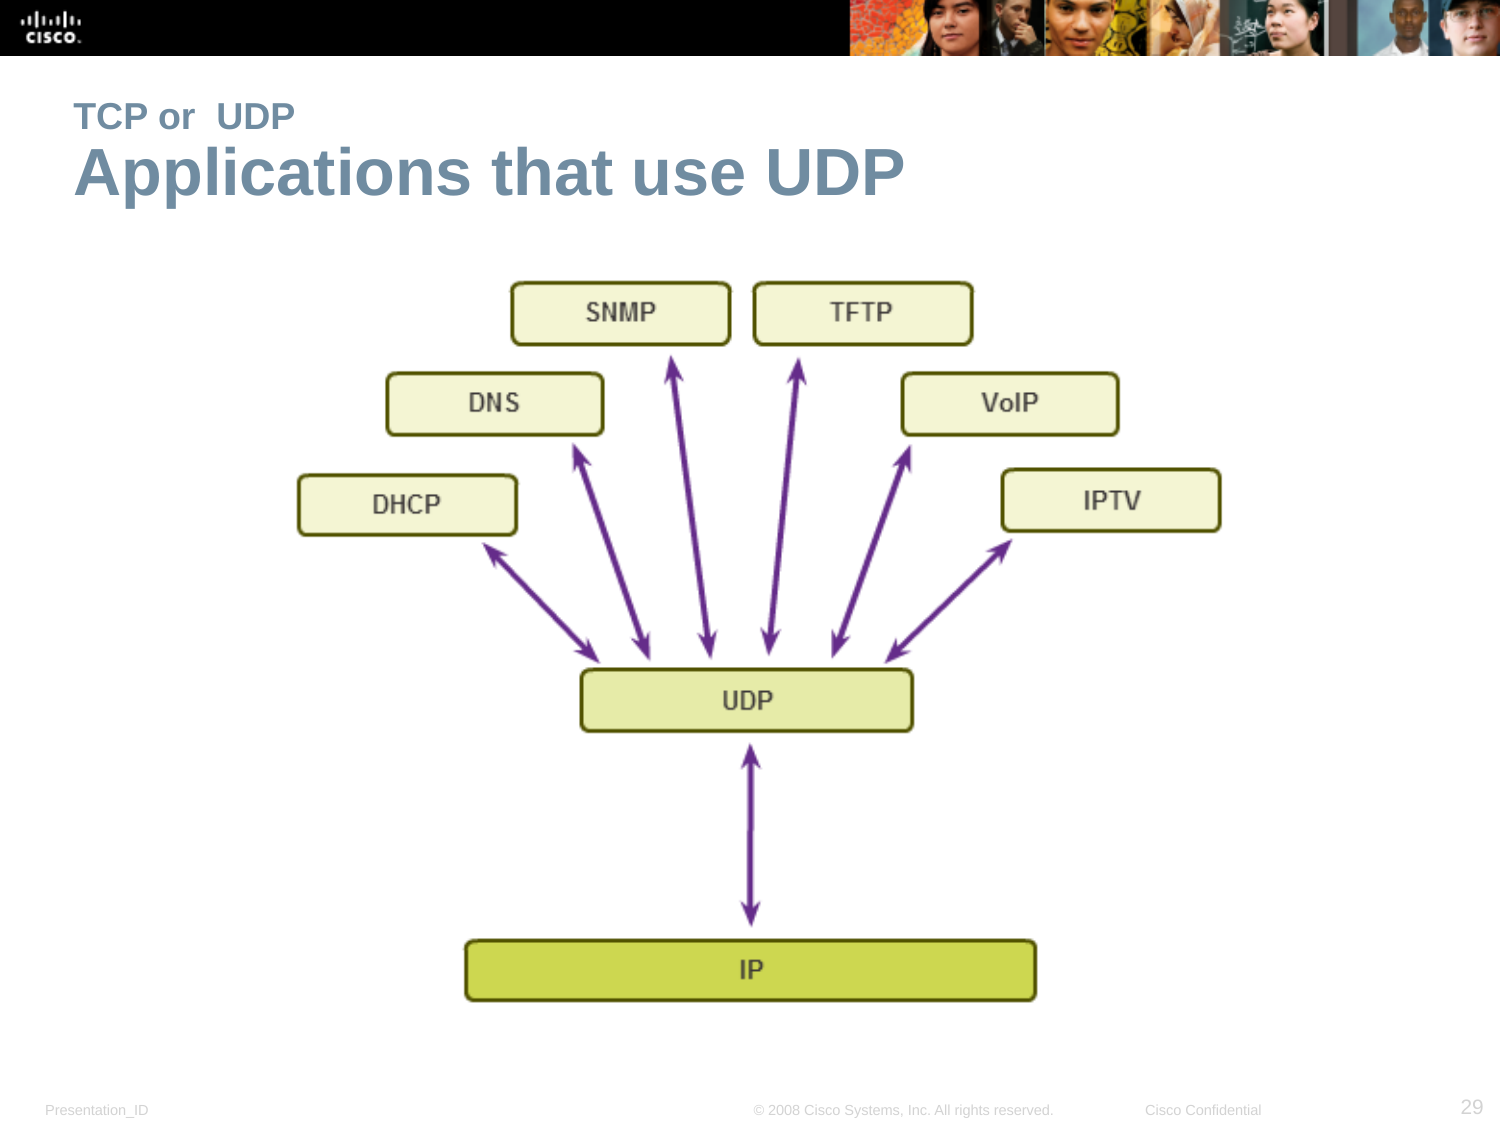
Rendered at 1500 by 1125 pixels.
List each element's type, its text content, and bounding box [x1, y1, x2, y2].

picture [0, 0, 1500, 56]
title TCP or UDP Applications that use UDP [59, 78, 1397, 217]
picture [278, 252, 1272, 1048]
